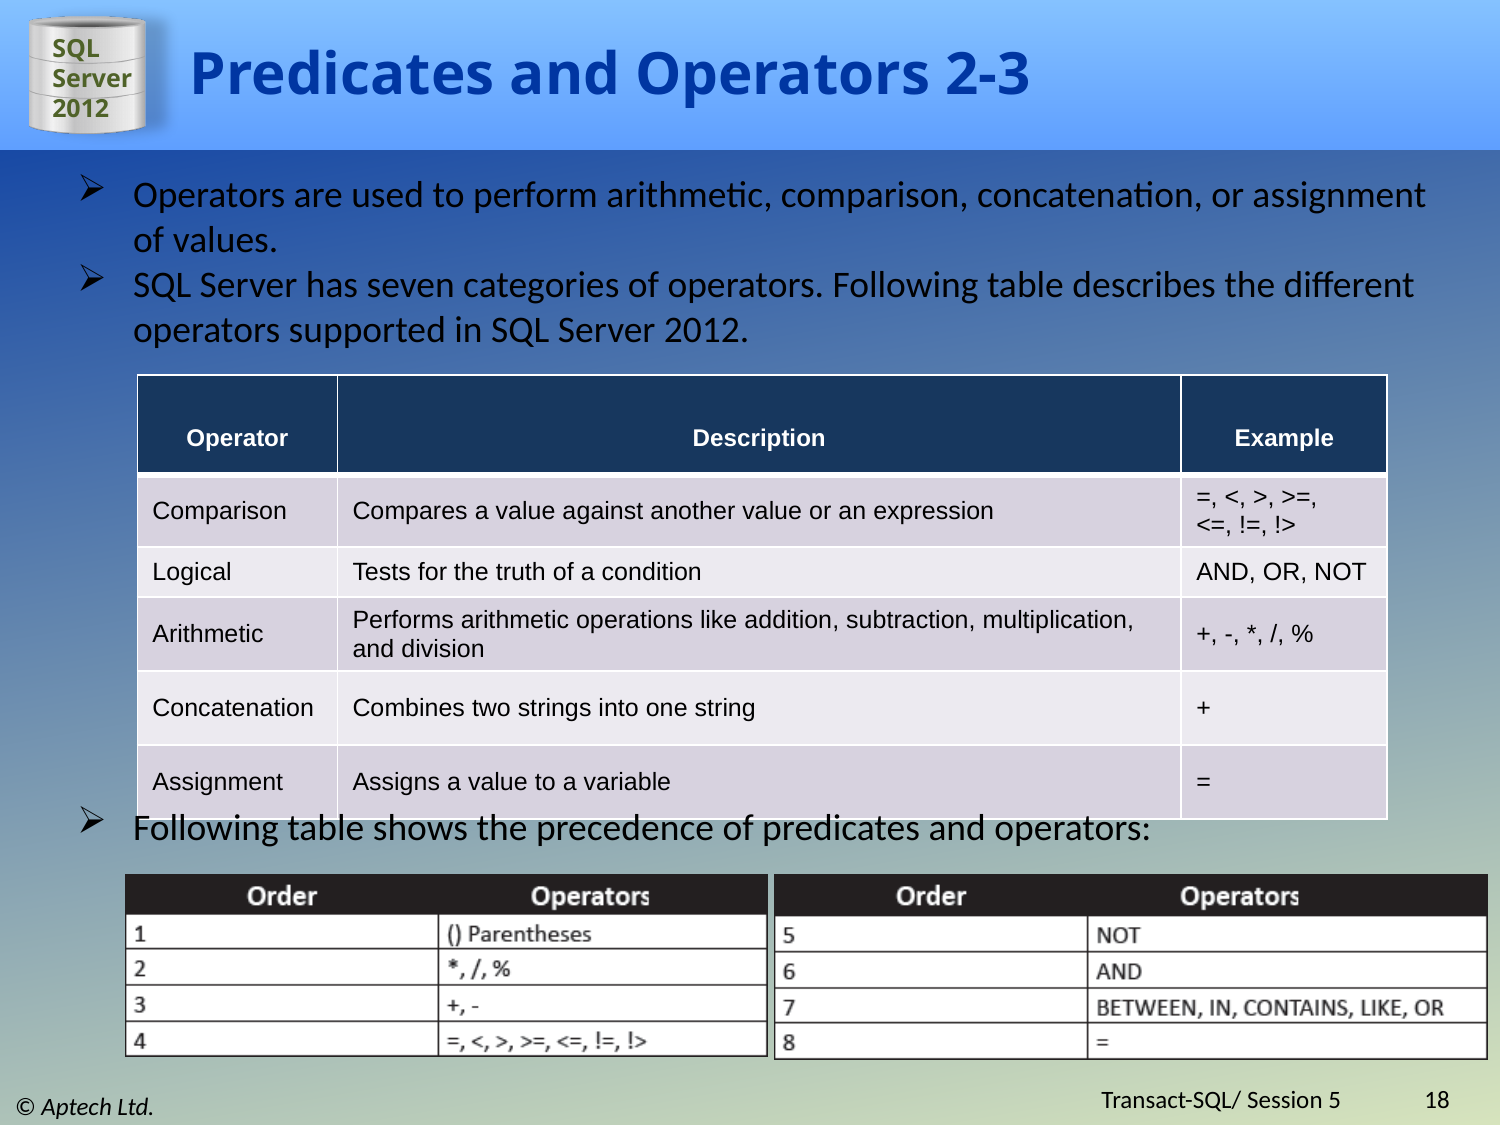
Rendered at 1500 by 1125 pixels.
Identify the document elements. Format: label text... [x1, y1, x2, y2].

title Predicates and Operators 2-3 [174, 37, 1426, 106]
table_cell Concatenation [138, 672, 337, 744]
table_cell Logical [138, 548, 337, 596]
table_cell Combines two strings into one string [338, 672, 1180, 744]
table_header Description [338, 376, 1180, 472]
table_cell AND, OR, NOT [1182, 548, 1386, 596]
table_cell Assigns a value to a variable [338, 746, 1180, 795]
slide_number 18 [1363, 1084, 1465, 1113]
table_cell =, <, >, >=, <=, !=, !> [1182, 478, 1386, 546]
table_cell Performs arithmetic operations like addition, subtraction, multiplication, and division [338, 598, 1180, 670]
table_cell Tests for the truth of a condition [338, 548, 1180, 596]
table_cell Arithmetic [138, 598, 337, 670]
table_cell +, -, *, /, % [1182, 598, 1386, 670]
table_cell = [1182, 746, 1386, 795]
footer Transact-SQL/ Session 5 [375, 1084, 1363, 1113]
text_box Following table shows the precedence of predicates and operators: [62, 795, 1463, 855]
table_cell Comparison [138, 478, 337, 546]
picture [774, 874, 1488, 1060]
picture [24, 0, 150, 150]
table_header Operator [138, 376, 337, 472]
picture [124, 874, 768, 1057]
table_cell Assignment [138, 746, 337, 795]
text_box Operators are used to perform arithmetic, comparison, concatenation, or assignment of values. SQL Server has seven categories of operators. Following table describes the different operators supported in SQL Server 2012. [62, 162, 1463, 403]
table_cell Compares a value against another value or an expression [338, 478, 1180, 546]
table_cell + [1182, 672, 1386, 744]
table_header Example [1182, 376, 1386, 472]
